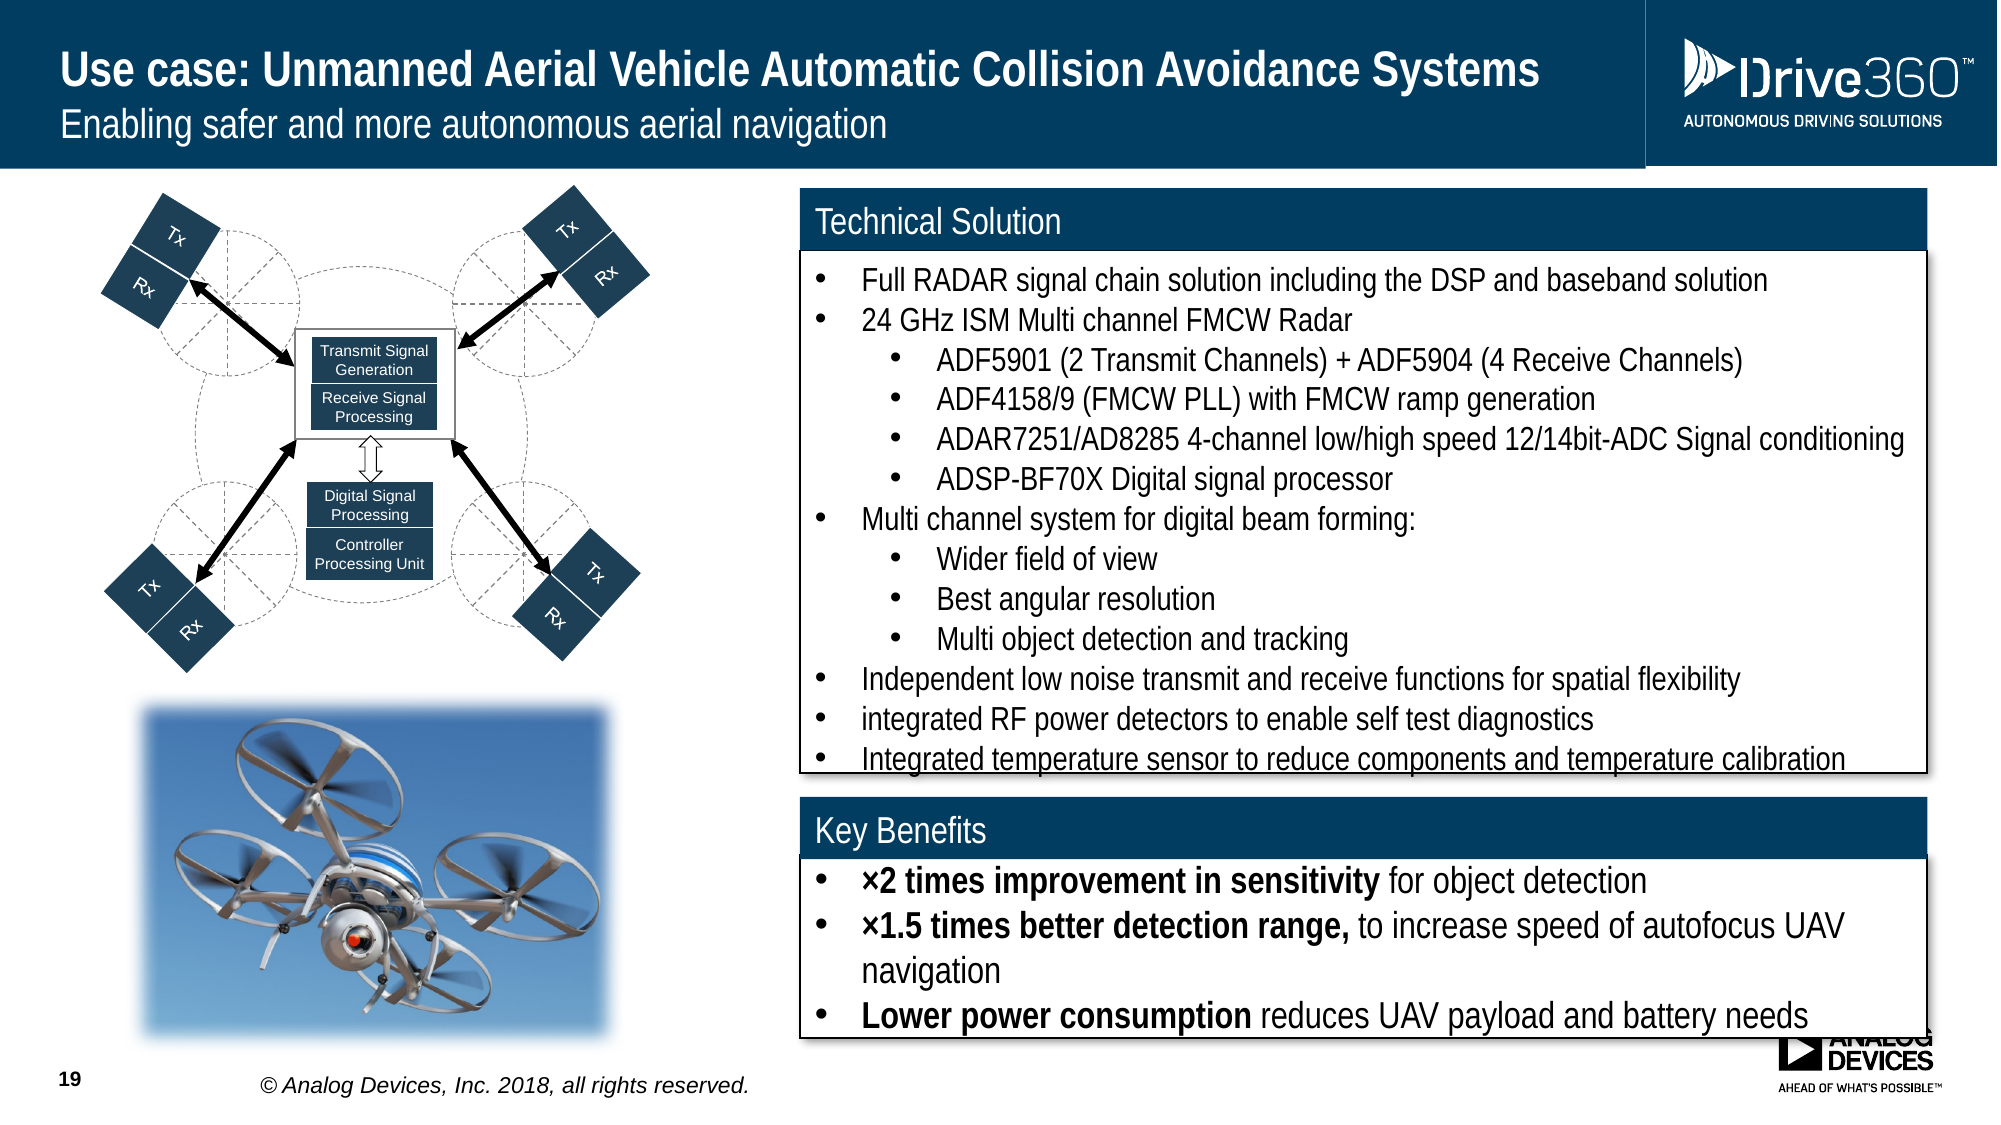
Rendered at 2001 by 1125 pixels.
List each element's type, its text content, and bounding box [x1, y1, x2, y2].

text_box © Analog Devices, Inc. 2018, all rights reserved. [259, 1045, 1057, 1099]
text_box Technical Solution [798, 186, 1929, 252]
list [98, 182, 652, 676]
text_box ×2 times improvement in sensitivity for object detection ×1.5 times better detection range, to increase speed of autofocus UAV navigation Lower power consumption reduces UAV payload and battery needs [799, 861, 1928, 1039]
title Use case: Unmanned Aerial Vehicle Automatic Collision Avoidance Systems Enabling safer and more autonomous aerial navigation [0, 0, 1646, 169]
picture [125, 689, 626, 1055]
text_box Full RADAR signal chain solution including the DSP and baseband solution 24 GHz ISM Multi channel FMCW Radar ADF5901 (2 Transmit Channels) + ADF5904 (4 Receive Channels) ADF4158/9 (FMCW PLL) with FMCW ramp generation ADAR7251/AD8285 4-channel low/high speed 12/14bit-ADC Signal conditioning ADSP-BF70X Digital signal processor Multi channel system for digital beam forming: Wider field of view Best angular resolution Multi object detection and tracking Independent low noise transmit and receive functions for spatial flexibility integrated RF power detectors to enable self test diagnostics Integrated temperature sensor to reduce components and temperature calibration [799, 252, 1928, 774]
slide_number 19 [58, 1037, 114, 1092]
text_box Key Benefits [798, 795, 1929, 861]
